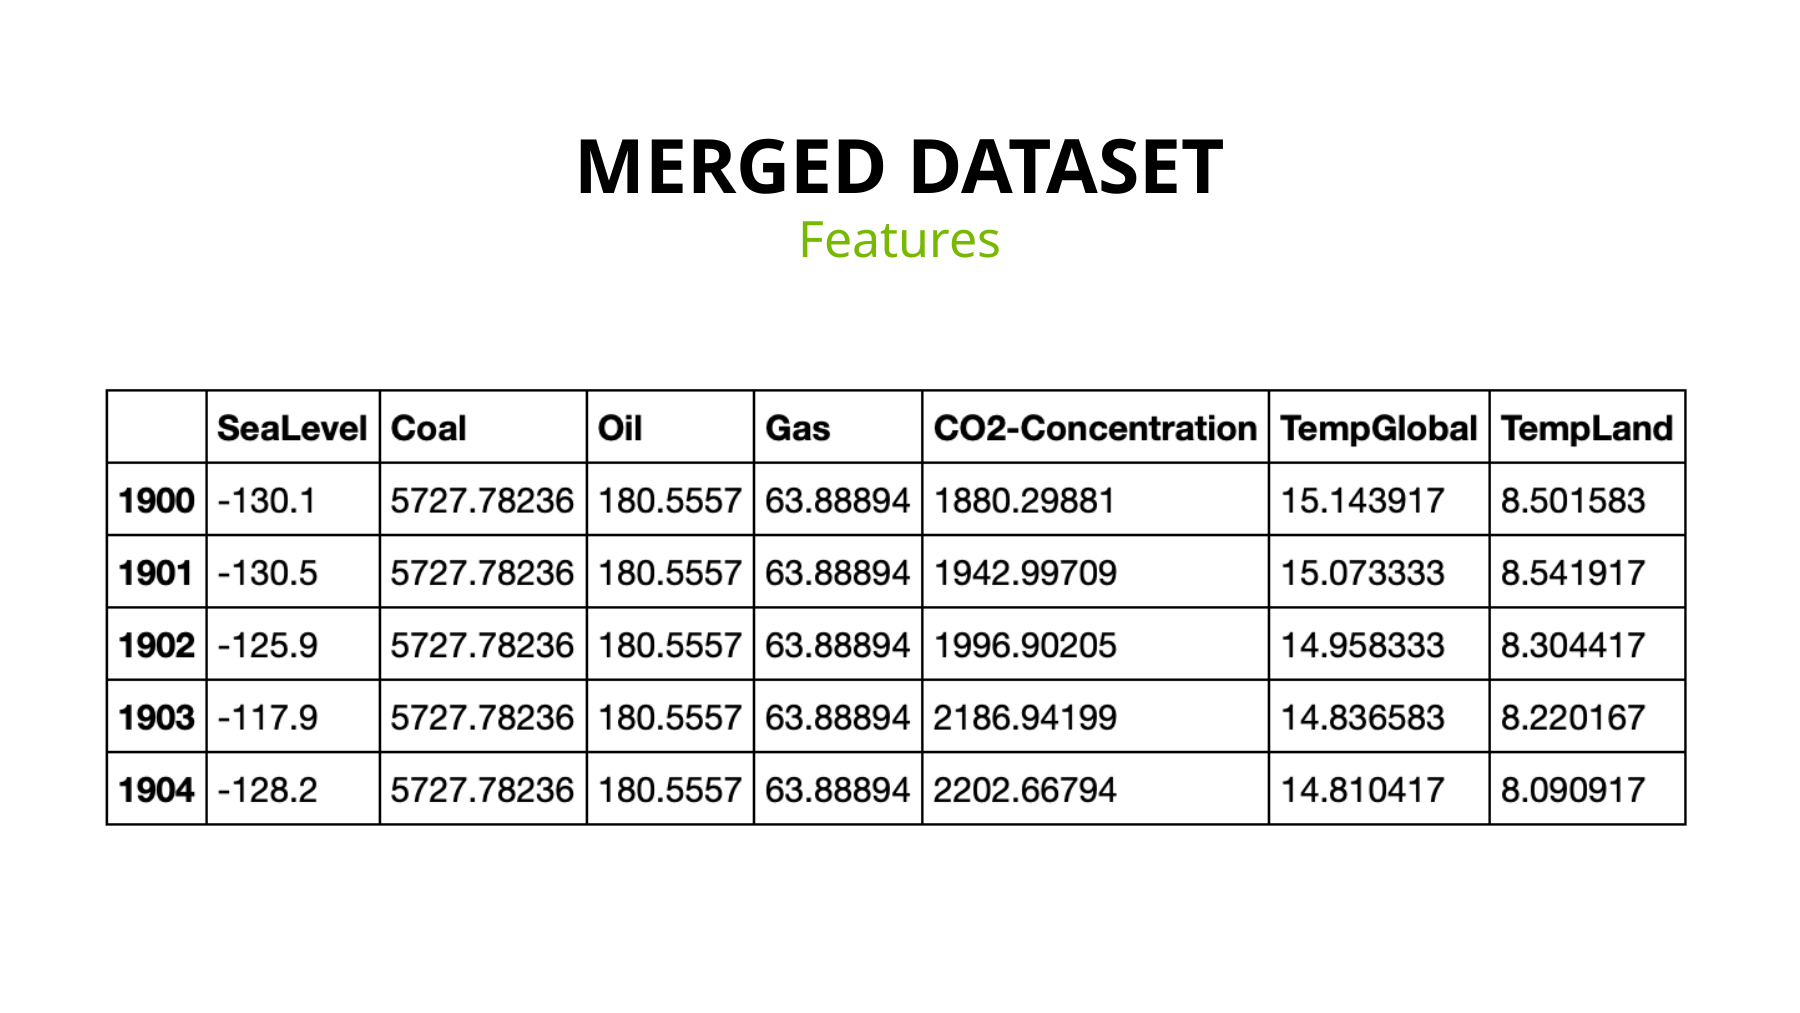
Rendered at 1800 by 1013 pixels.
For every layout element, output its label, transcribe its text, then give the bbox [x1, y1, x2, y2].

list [97, 378, 1703, 842]
title Merged dataset [81, 120, 1719, 206]
list Features [81, 206, 1719, 294]
